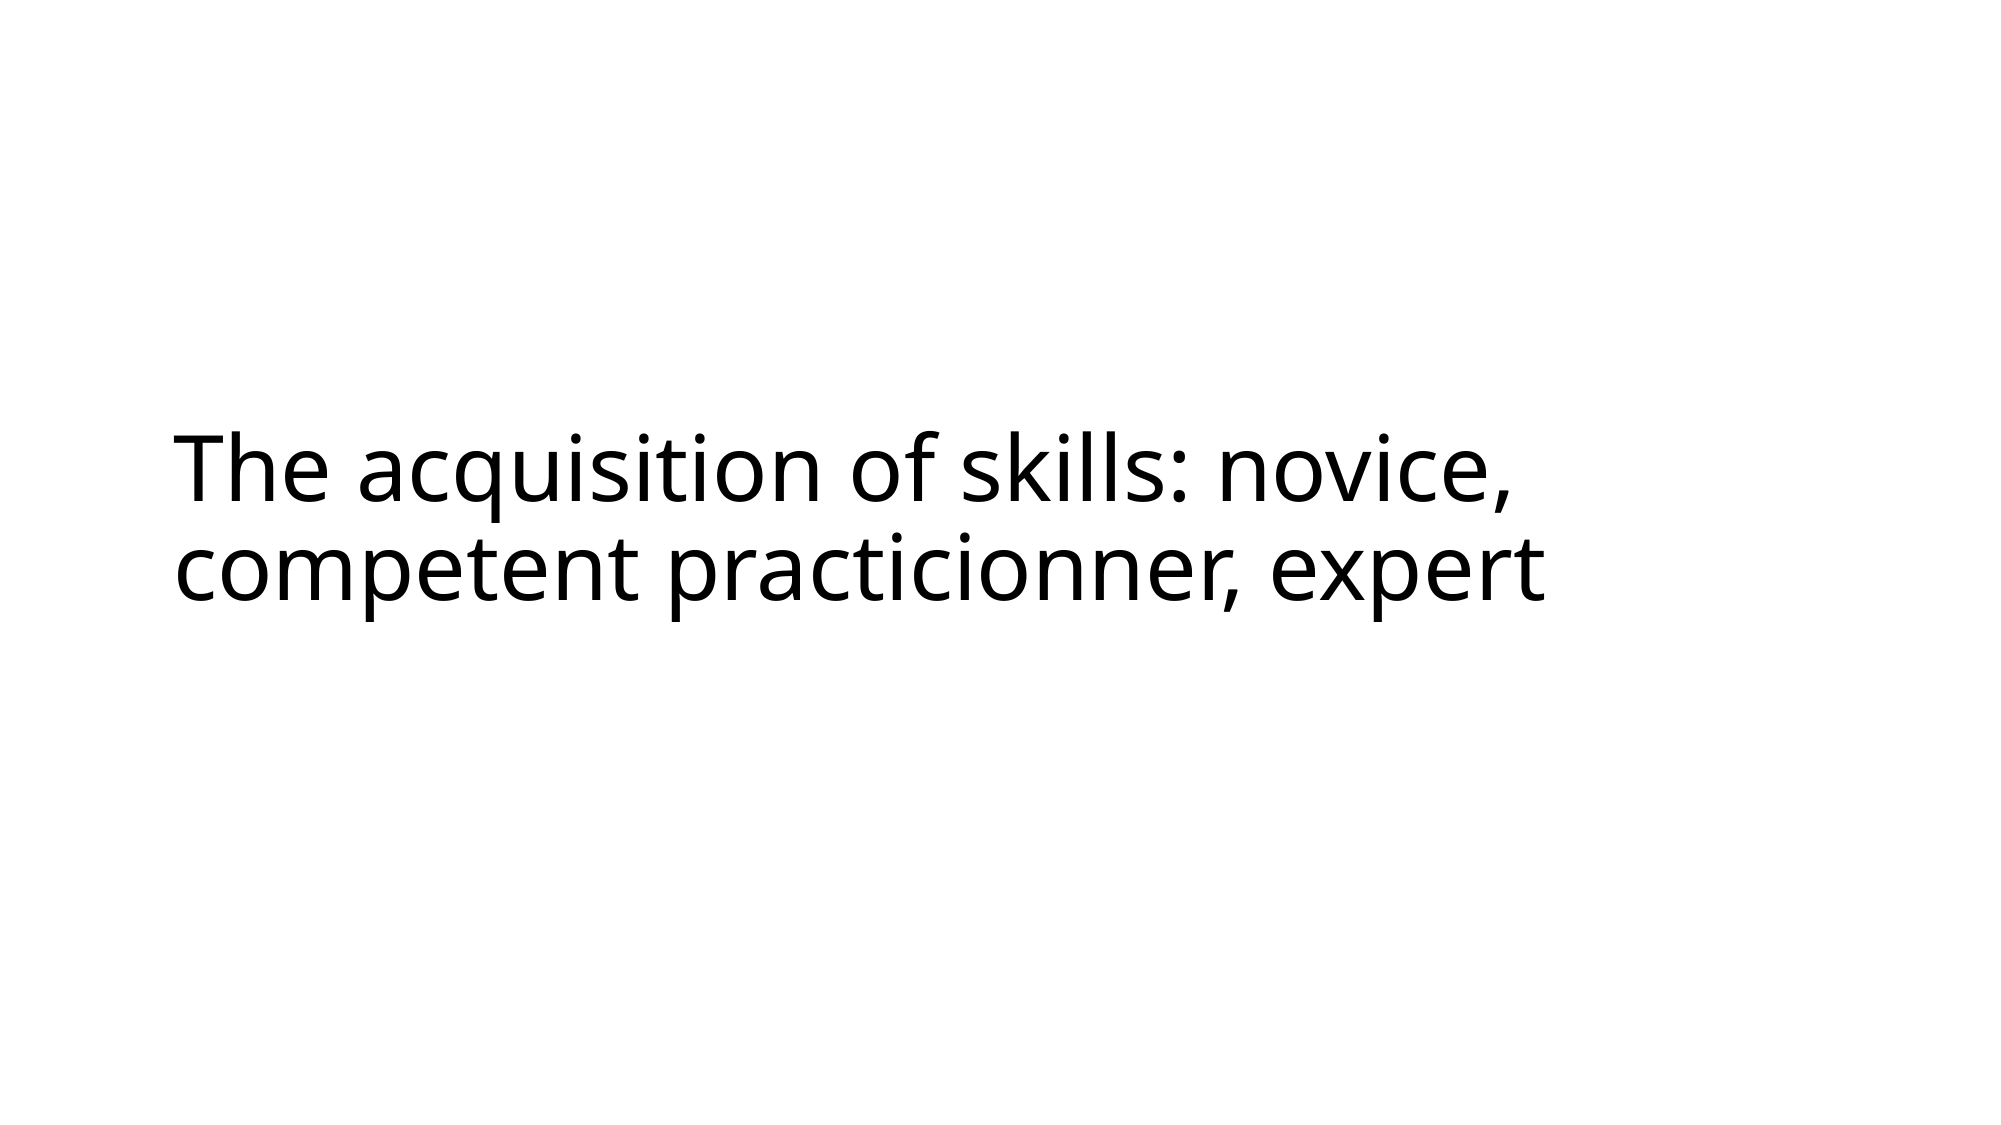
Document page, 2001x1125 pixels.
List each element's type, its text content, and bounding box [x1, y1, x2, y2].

title The acquisition of skills: novice, competent practicionner, expert [158, 412, 1884, 631]
